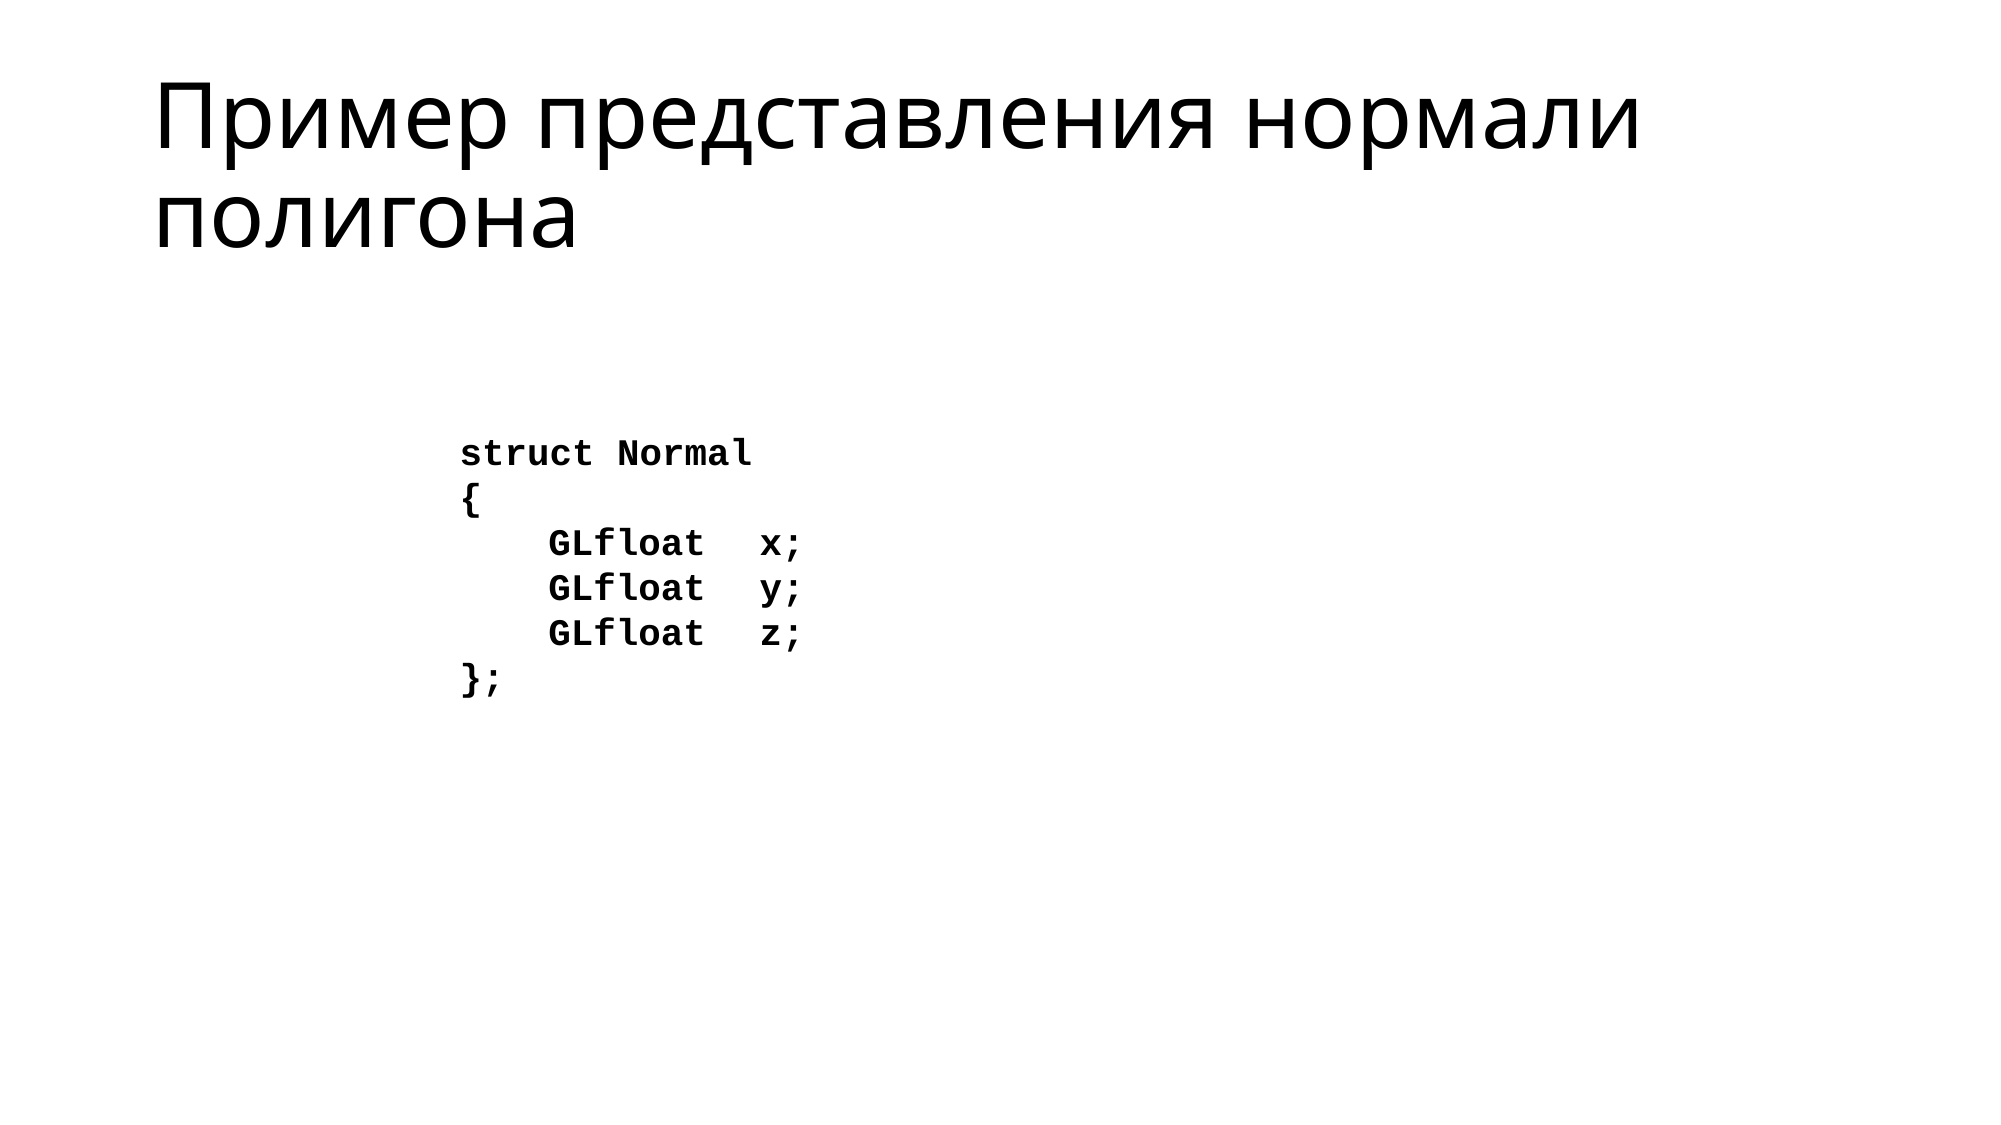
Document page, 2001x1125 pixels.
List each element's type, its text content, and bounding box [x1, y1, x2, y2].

title Пример представления нормали полигона [137, 59, 1863, 278]
text_box struct Normal { GLfloat x; GLfloat y; GLfloat z; }; [444, 420, 1382, 751]
